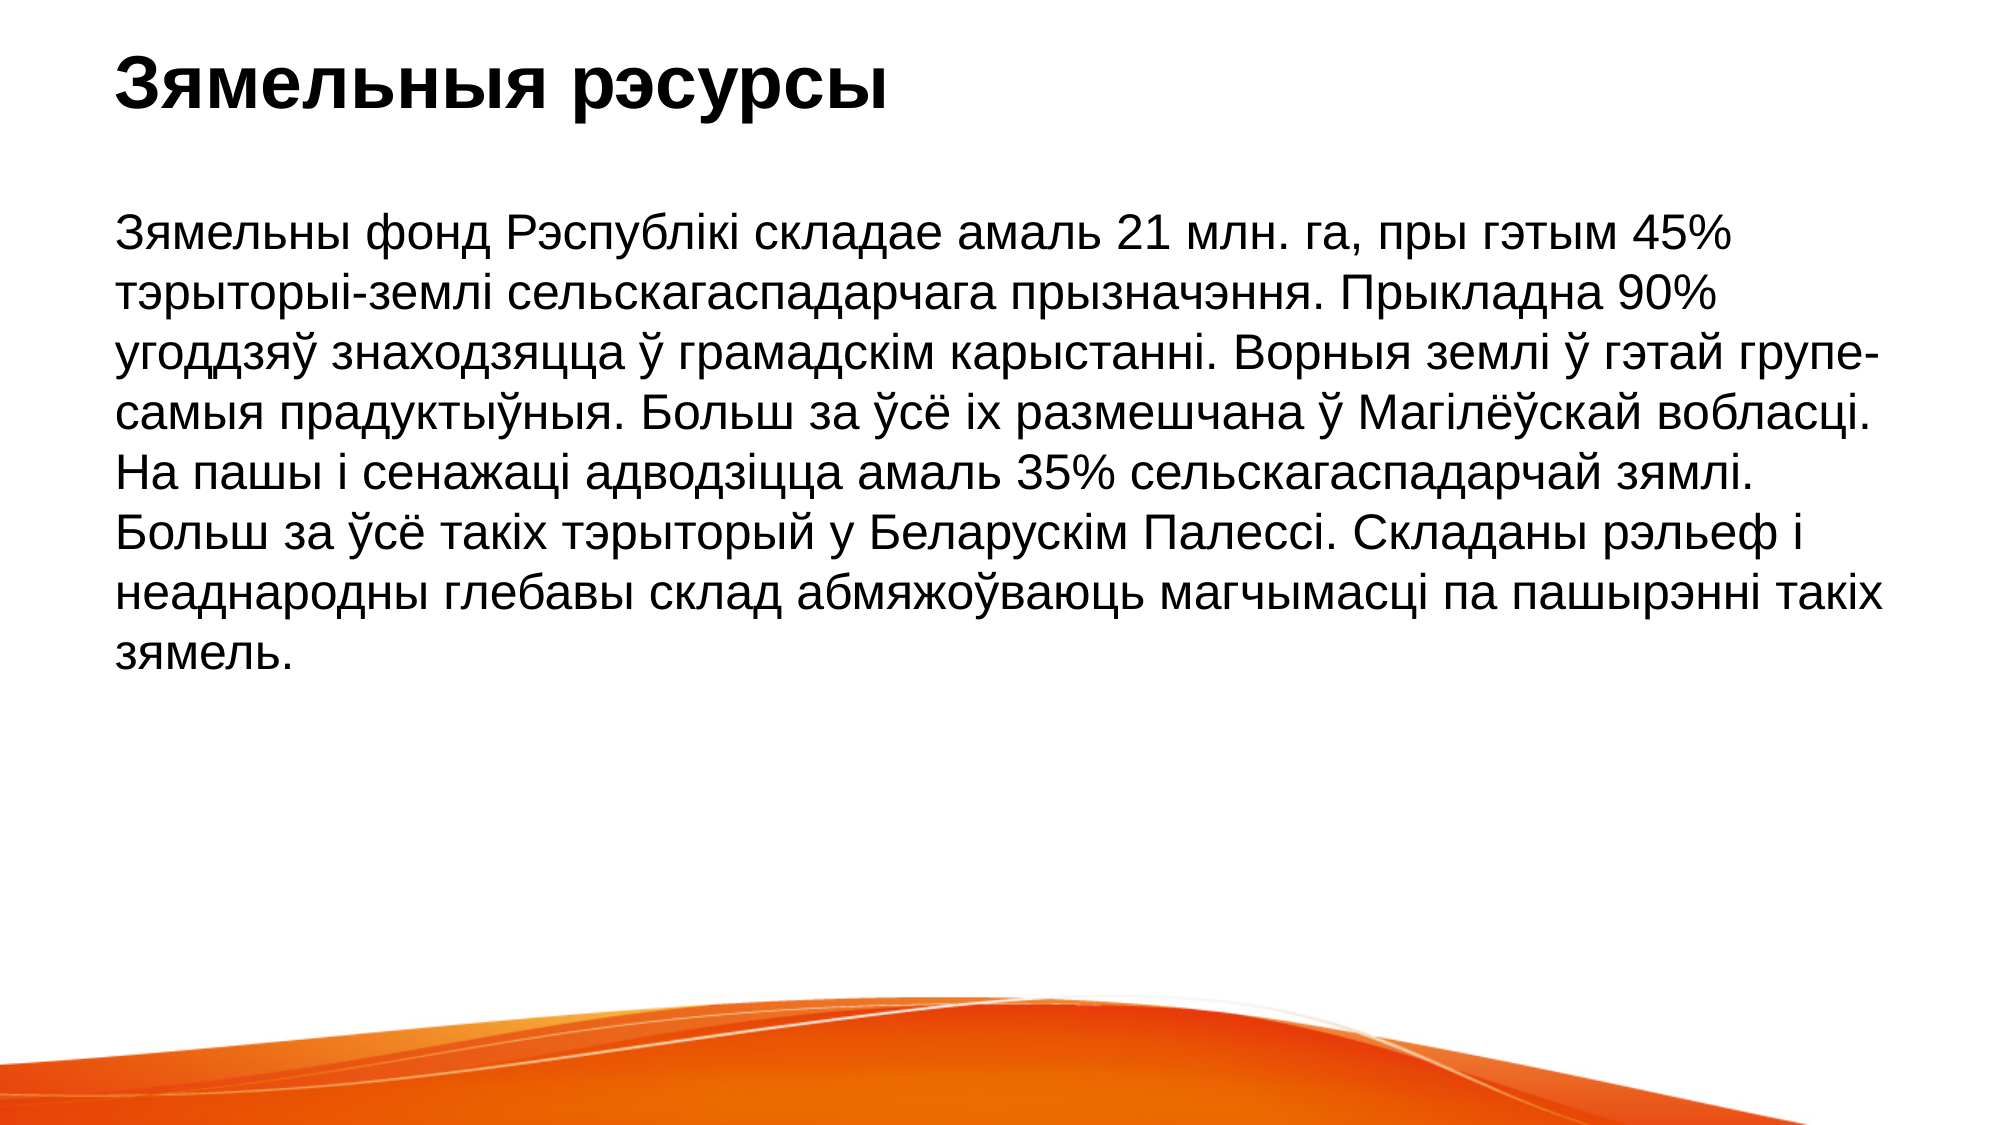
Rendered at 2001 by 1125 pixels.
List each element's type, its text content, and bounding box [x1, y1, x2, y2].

list Зямельны фонд Рэспублікі складае амаль 21 млн. га, пры гэтым 45% тэрыторыі-землі сельскагаспадарчага прызначэння. Прыкладна 90% угоддзяў знаходзяцца ў грамадскім карыстанні. Ворныя землі ў гэтай групе-самыя прадуктыўныя. Больш за ўсё іх размешчана ў Магілёўскай вобласці. На пашы і сенажаці адводзіцца амаль 35% сельскагаспадарчай зямлі. Больш за ўсё такіх тэрыторый у Беларускім Палессі. Складаны рэльеф і неаднародны глебавы склад абмяжоўваюць магчымасці па пашырэнні такіх зямель. [99, 192, 1901, 1006]
picture [0, 0, 2000, 1125]
title Зямельныя рэсурсы [99, 30, 1901, 127]
